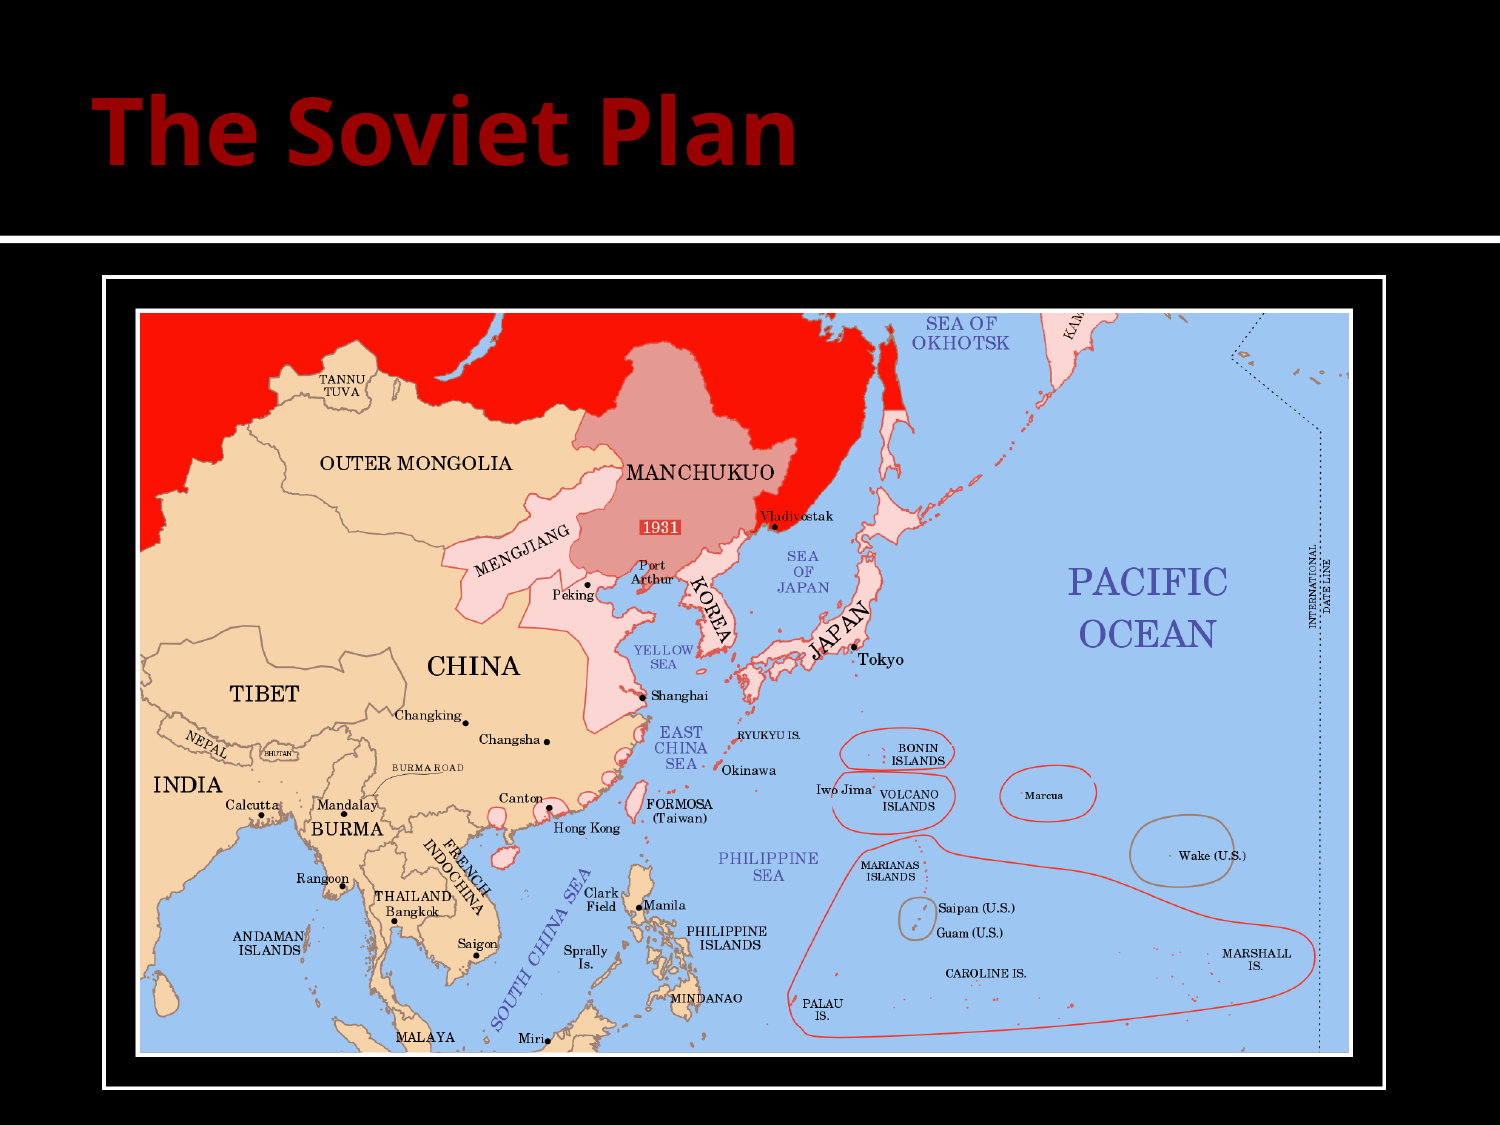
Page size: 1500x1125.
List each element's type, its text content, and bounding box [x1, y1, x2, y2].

title The Soviet Plan [75, 25, 1425, 231]
picture [102, 275, 1386, 1091]
